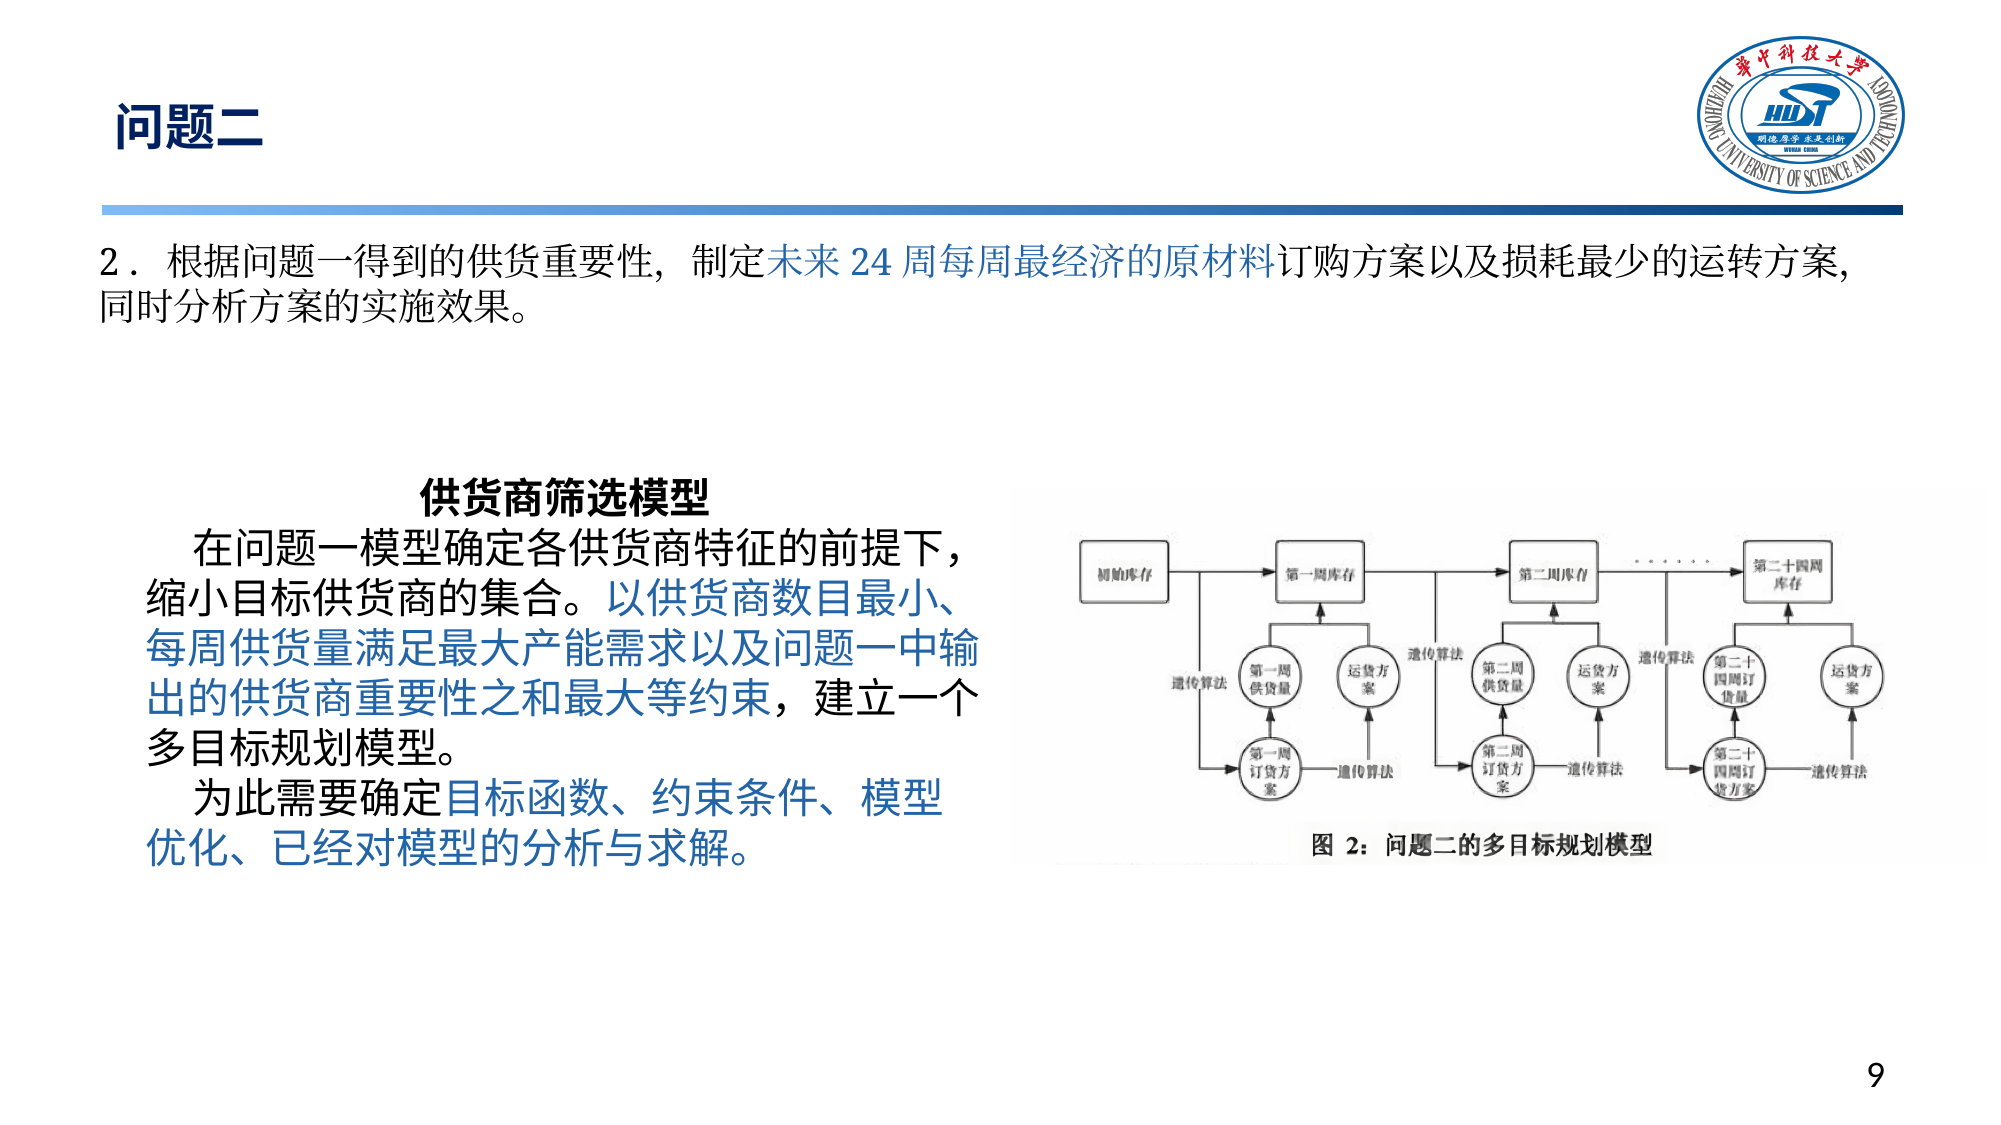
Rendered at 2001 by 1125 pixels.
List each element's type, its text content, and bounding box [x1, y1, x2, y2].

text_box 2．根据问题一得到的供货重要性，制定未来24周每周最经济的原材料订购方案以及损耗最少的运转方案，同时分析方案的实施效果。 [83, 230, 1916, 336]
title 问题二 [99, 45, 1643, 206]
picture [1697, 36, 1905, 194]
slide_number 9 [1433, 1042, 1900, 1103]
text_box 供货商筛选模型 在问题一模型确定各供货商特征的前提下，缩小目标供货商的集合。以供货商数目最小、每周供货量满足最大产能需求以及问题一中输出的供货商重要性之和最大等约束，建立一个多目标规划模型。 为此需要确定目标函数、约束条件、模型优化、已经对模型的分析与求解。 [130, 464, 1000, 880]
picture [1009, 487, 1987, 866]
